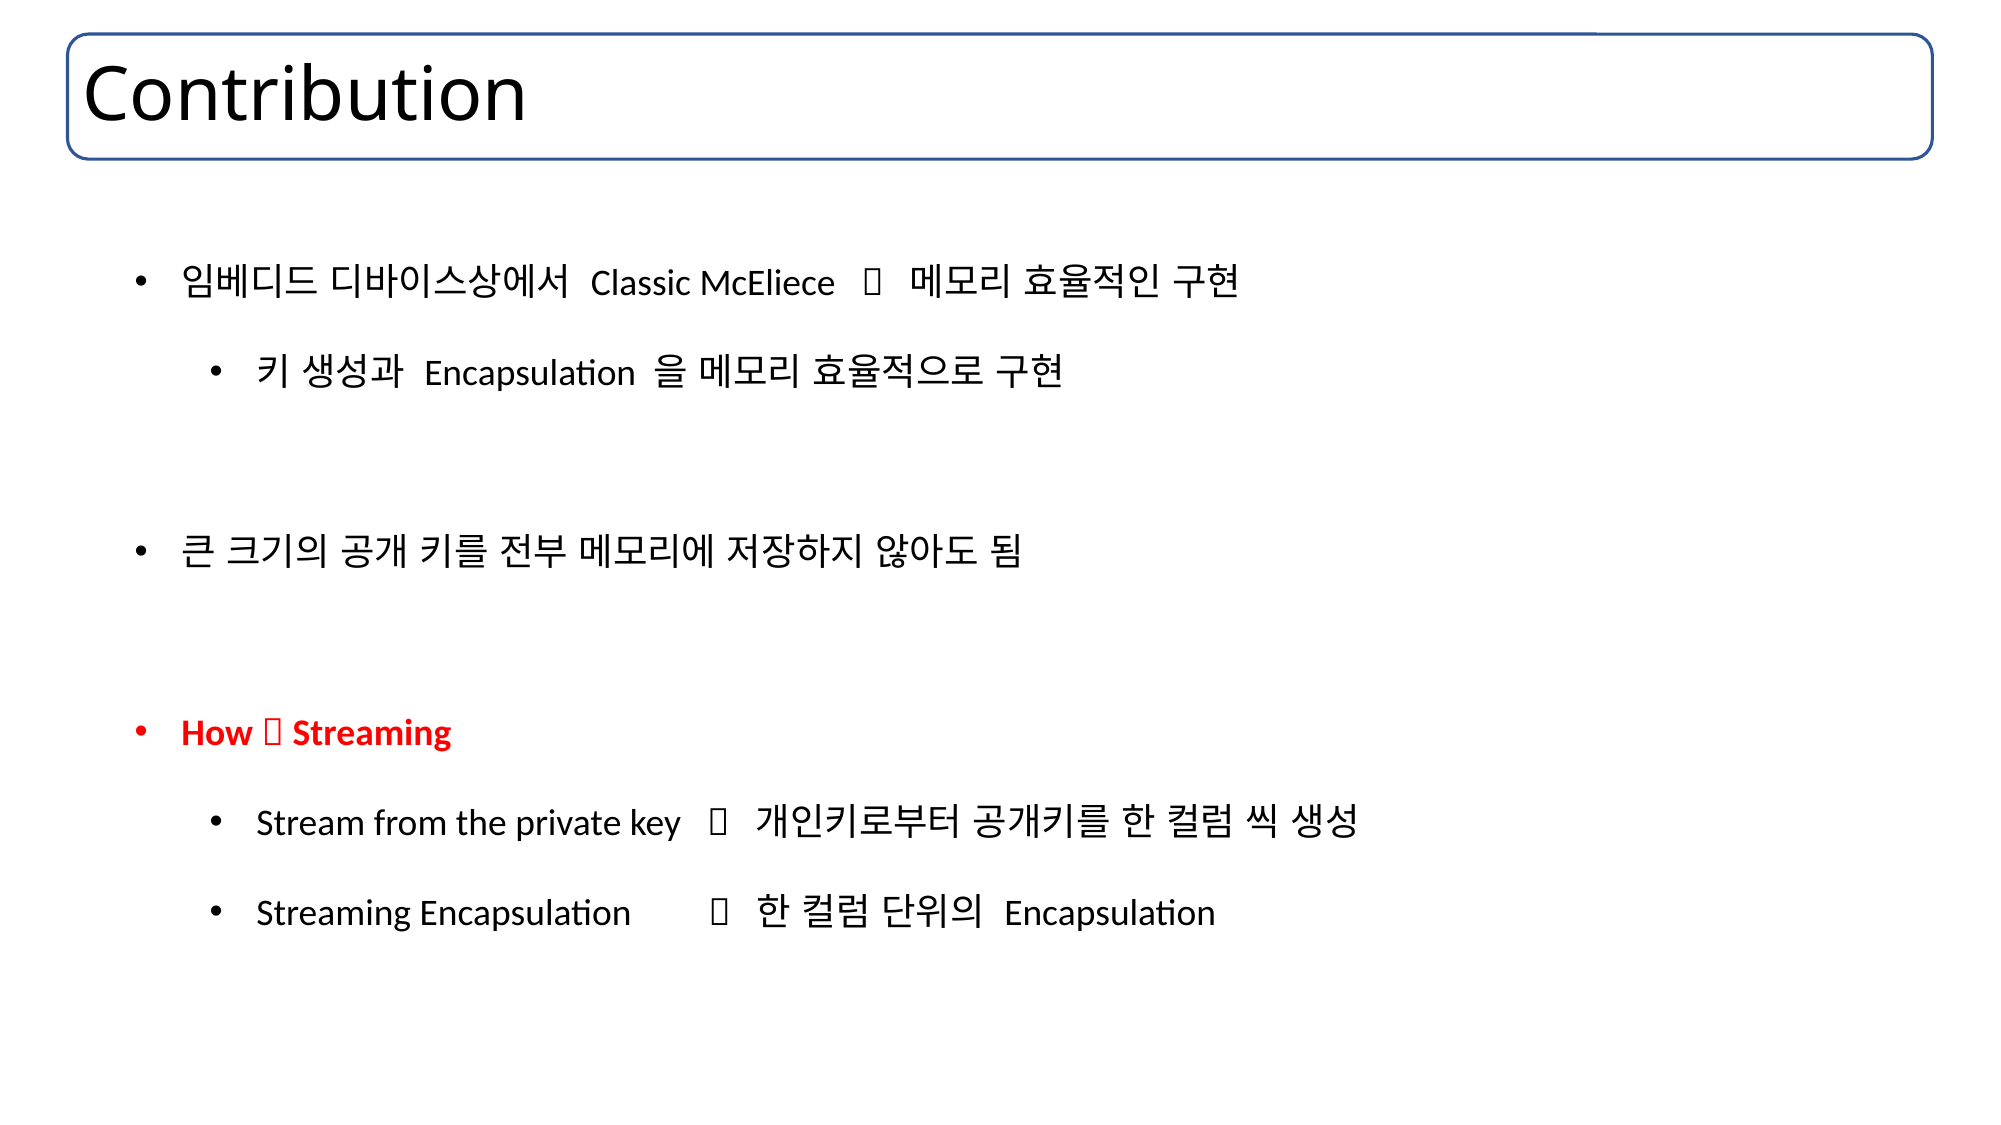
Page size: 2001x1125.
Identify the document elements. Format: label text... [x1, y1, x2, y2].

title Contribution [67, 34, 1933, 160]
text_box 임베디드 디바이스상에서 Classic McEliece  메모리 효율적인 구현 키 생성과 Encapsulation 을 메모리 효율적으로 구현 큰 크기의 공개 키를 전부 메모리에 저장하지 않아도 됨 How  Streaming Stream from the private key  개인키로부터 공개키를 한 컬럼 씩 생성 Streaming Encapsulation  한 컬럼 단위의 Encapsulation [119, 250, 1376, 1031]
